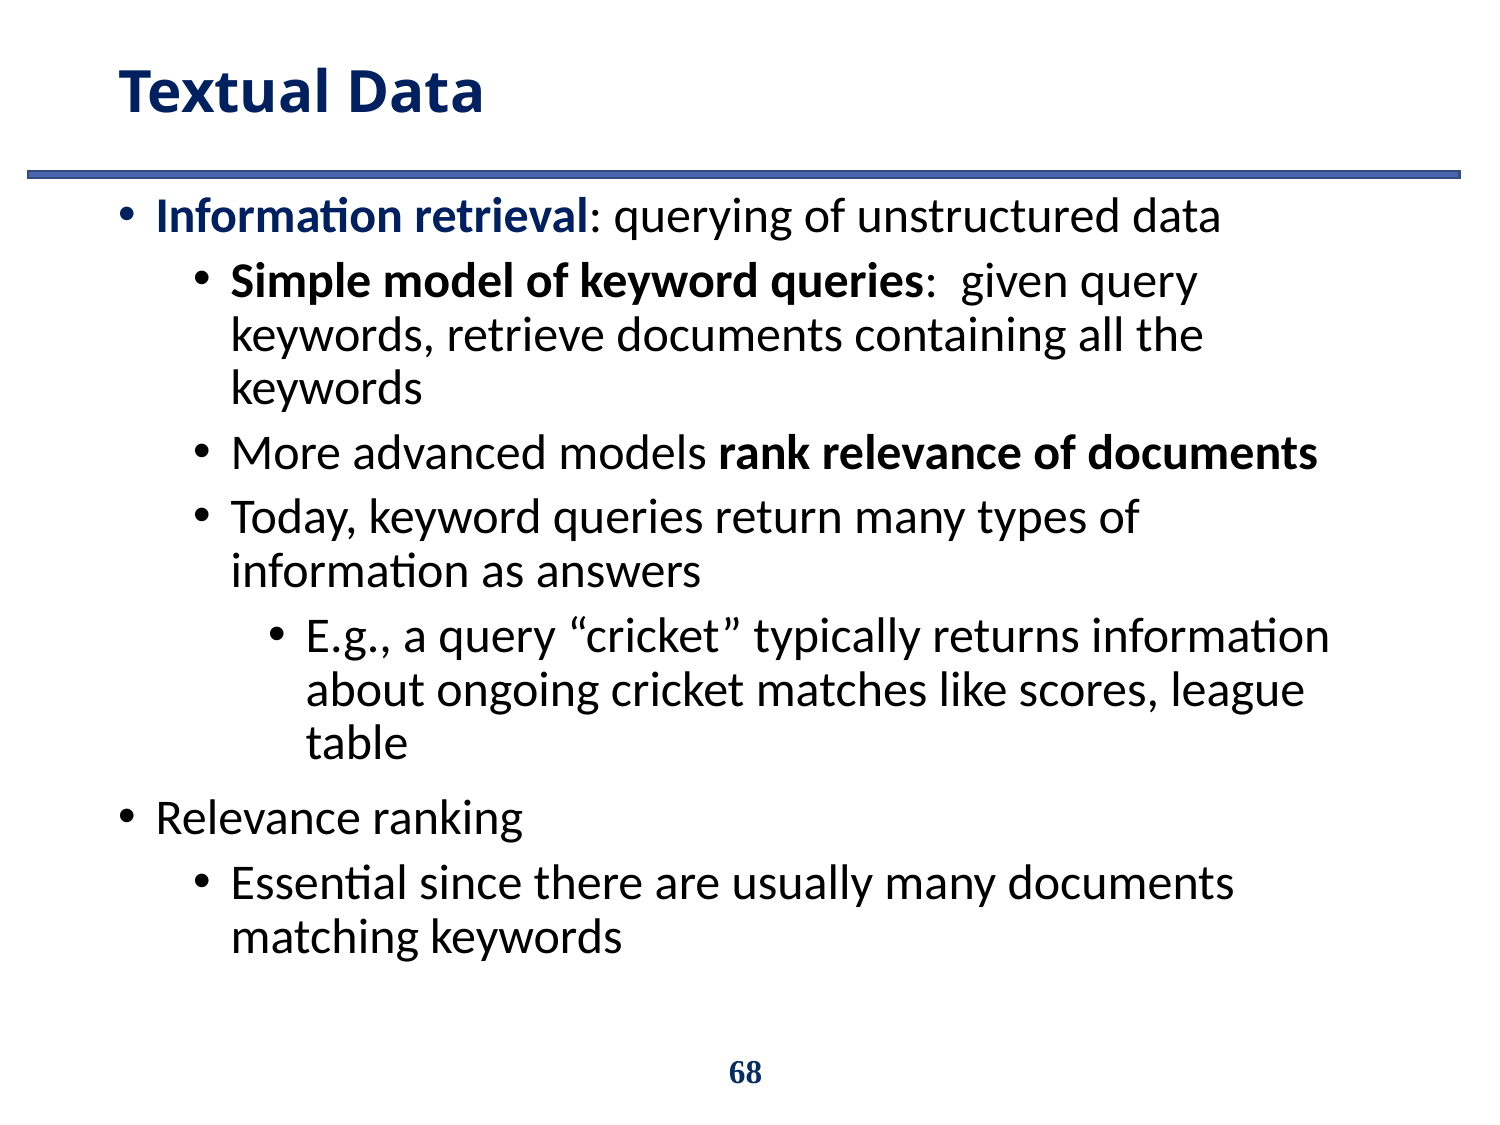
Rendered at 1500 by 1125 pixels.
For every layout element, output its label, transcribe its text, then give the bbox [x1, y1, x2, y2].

title Textual Data [103, 22, 1397, 166]
list Information retrieval: querying of unstructured data Simple model of keyword queries: given query keywords, retrieve documents containing all the keywords More advanced models rank relevance of documents Today, keyword queries return many types of information as answers E.g., a query “cricket” typically returns information about ongoing cricket matches like scores, league table Relevance ranking Essential since there are usually many documents matching keywords [103, 182, 1397, 1014]
